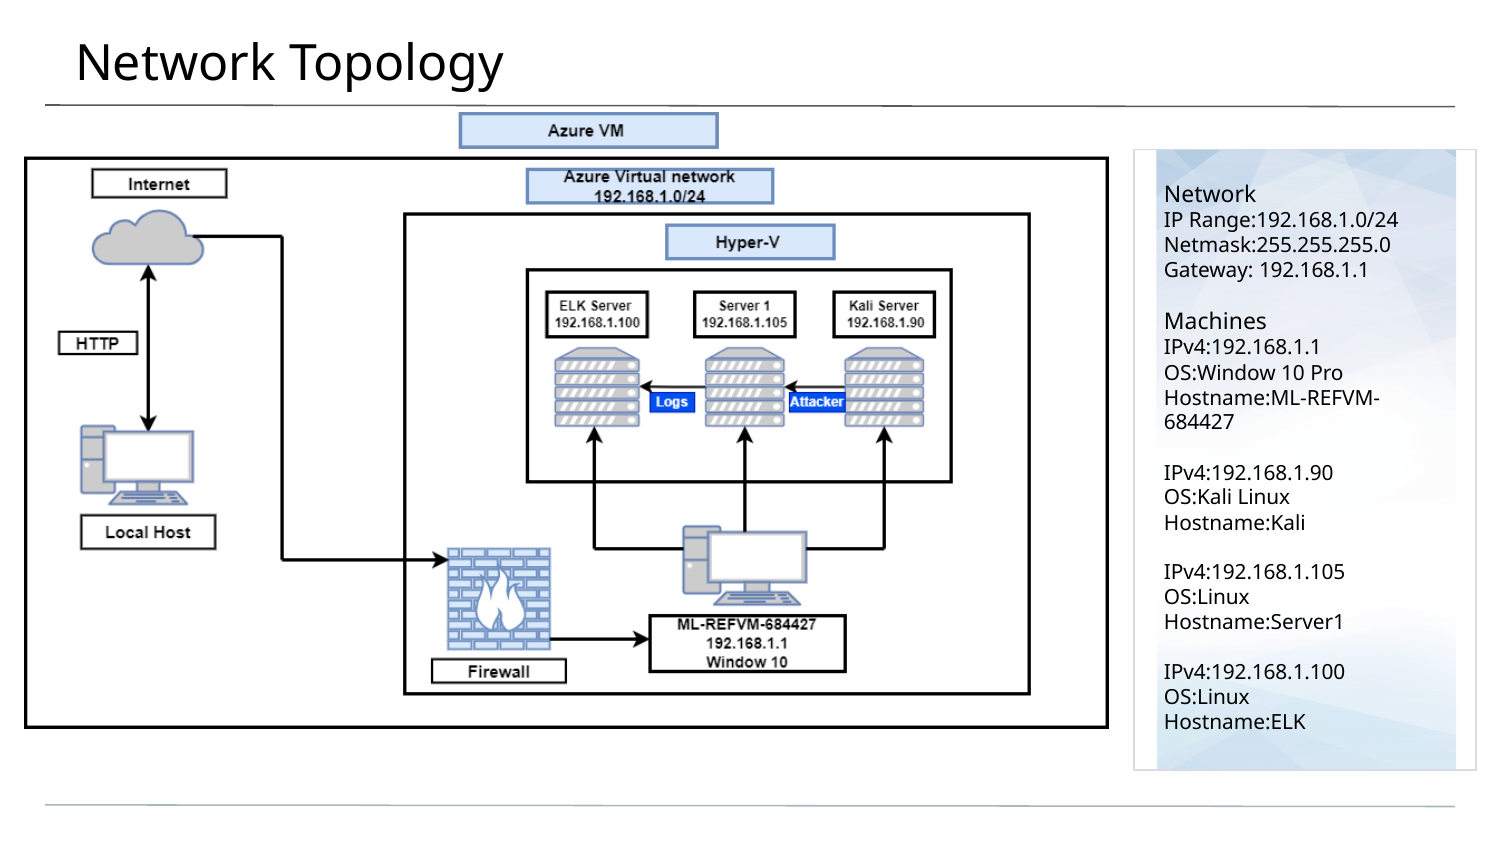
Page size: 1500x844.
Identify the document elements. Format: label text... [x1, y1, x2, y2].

subtitle Network IP Range:192.168.1.0/24 Netmask:255.255.255.0 Gateway: 192.168.1.1 Machines IPv4:192.168.1.1 OS:Window 10 Pro Hostname:ML-REFVM-684427 IPv4:192.168.1.90 OS:Kali Linux Hostname:Kali IPv4:192.168.1.105 OS:Linux Hostname:Server1 IPv4:192.168.1.100 OS:Linux Hostname:ELK [1133, 149, 1477, 771]
picture [24, 112, 1110, 729]
title Network Topology [0, 0, 1099, 88]
